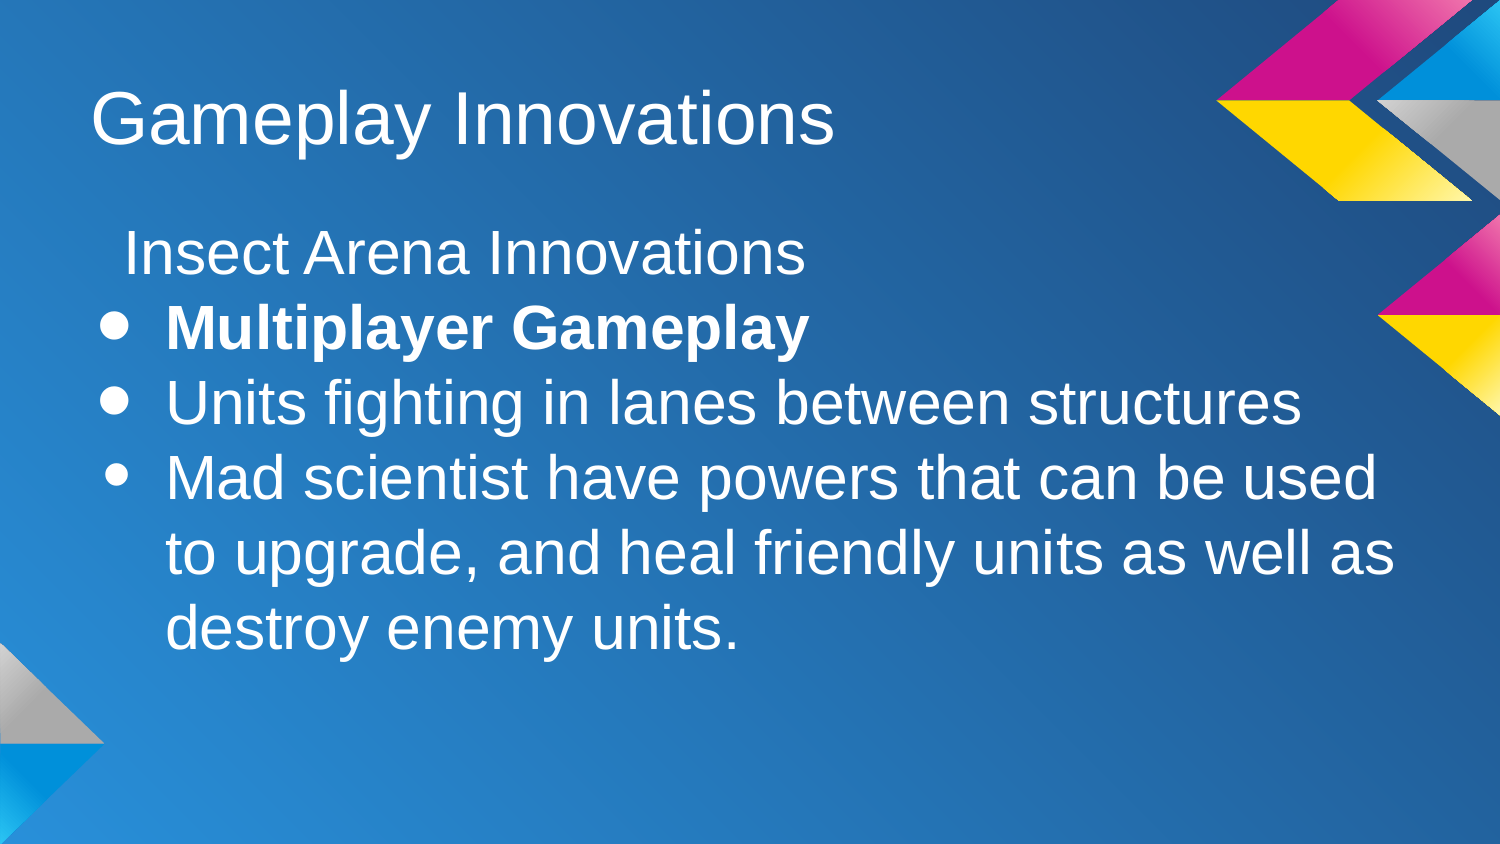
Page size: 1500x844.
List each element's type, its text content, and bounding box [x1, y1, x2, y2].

list Insect Arena Innovations Multiplayer Gameplay Units fighting in lanes between structures Mad scientist have powers that can be used to upgrade, and heal friendly units as well as destroy enemy units. [75, 196, 1425, 793]
title Gameplay Innovations [75, 33, 1204, 175]
